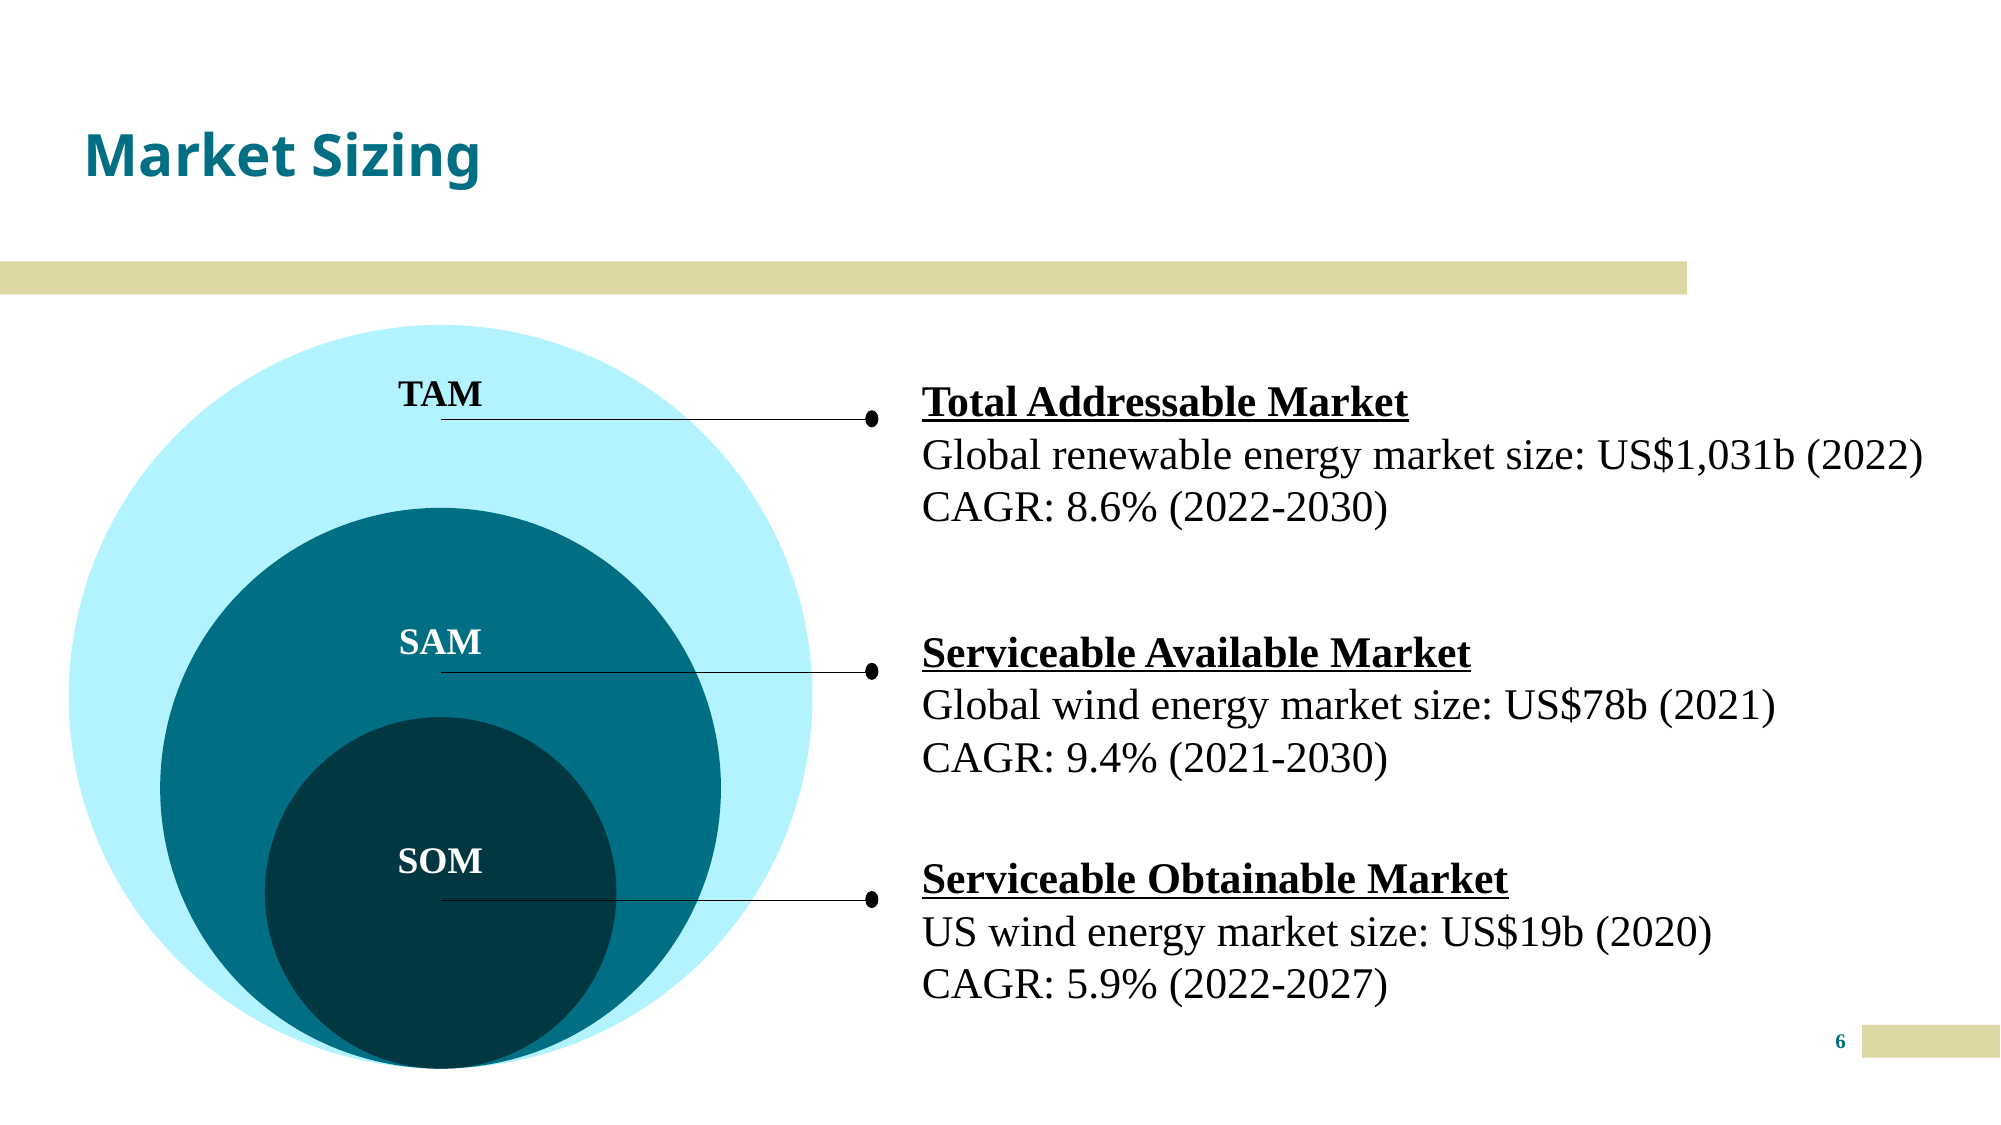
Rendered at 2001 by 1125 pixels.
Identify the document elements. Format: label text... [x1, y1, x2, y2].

title Market Sizing [68, 59, 1932, 255]
text_box TAM [368, 361, 513, 422]
text_box [701, 680, 814, 890]
slide_number 6 [1818, 1027, 1863, 1065]
text_box [263, 716, 618, 1070]
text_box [440, 662, 879, 680]
text_box SAM [368, 609, 513, 670]
text_box Serviceable Obtainable Market US wind energy market size: US$19b (2020) CAGR: 5.9% (2022-2027) [907, 842, 1768, 1016]
text_box [159, 506, 722, 1069]
text_box SOM [368, 829, 513, 889]
text_box [67, 323, 812, 1067]
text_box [440, 410, 879, 428]
text_box Total Addressable Market Global renewable energy market size: US$1,031b (2022) CAGR: 8.6% (2022-2030) [907, 365, 1941, 538]
text_box Serviceable Available Market Global wind energy market size: US$78b (2021) CAGR: 9.4% (2021-2030) [907, 616, 1813, 789]
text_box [440, 890, 879, 909]
